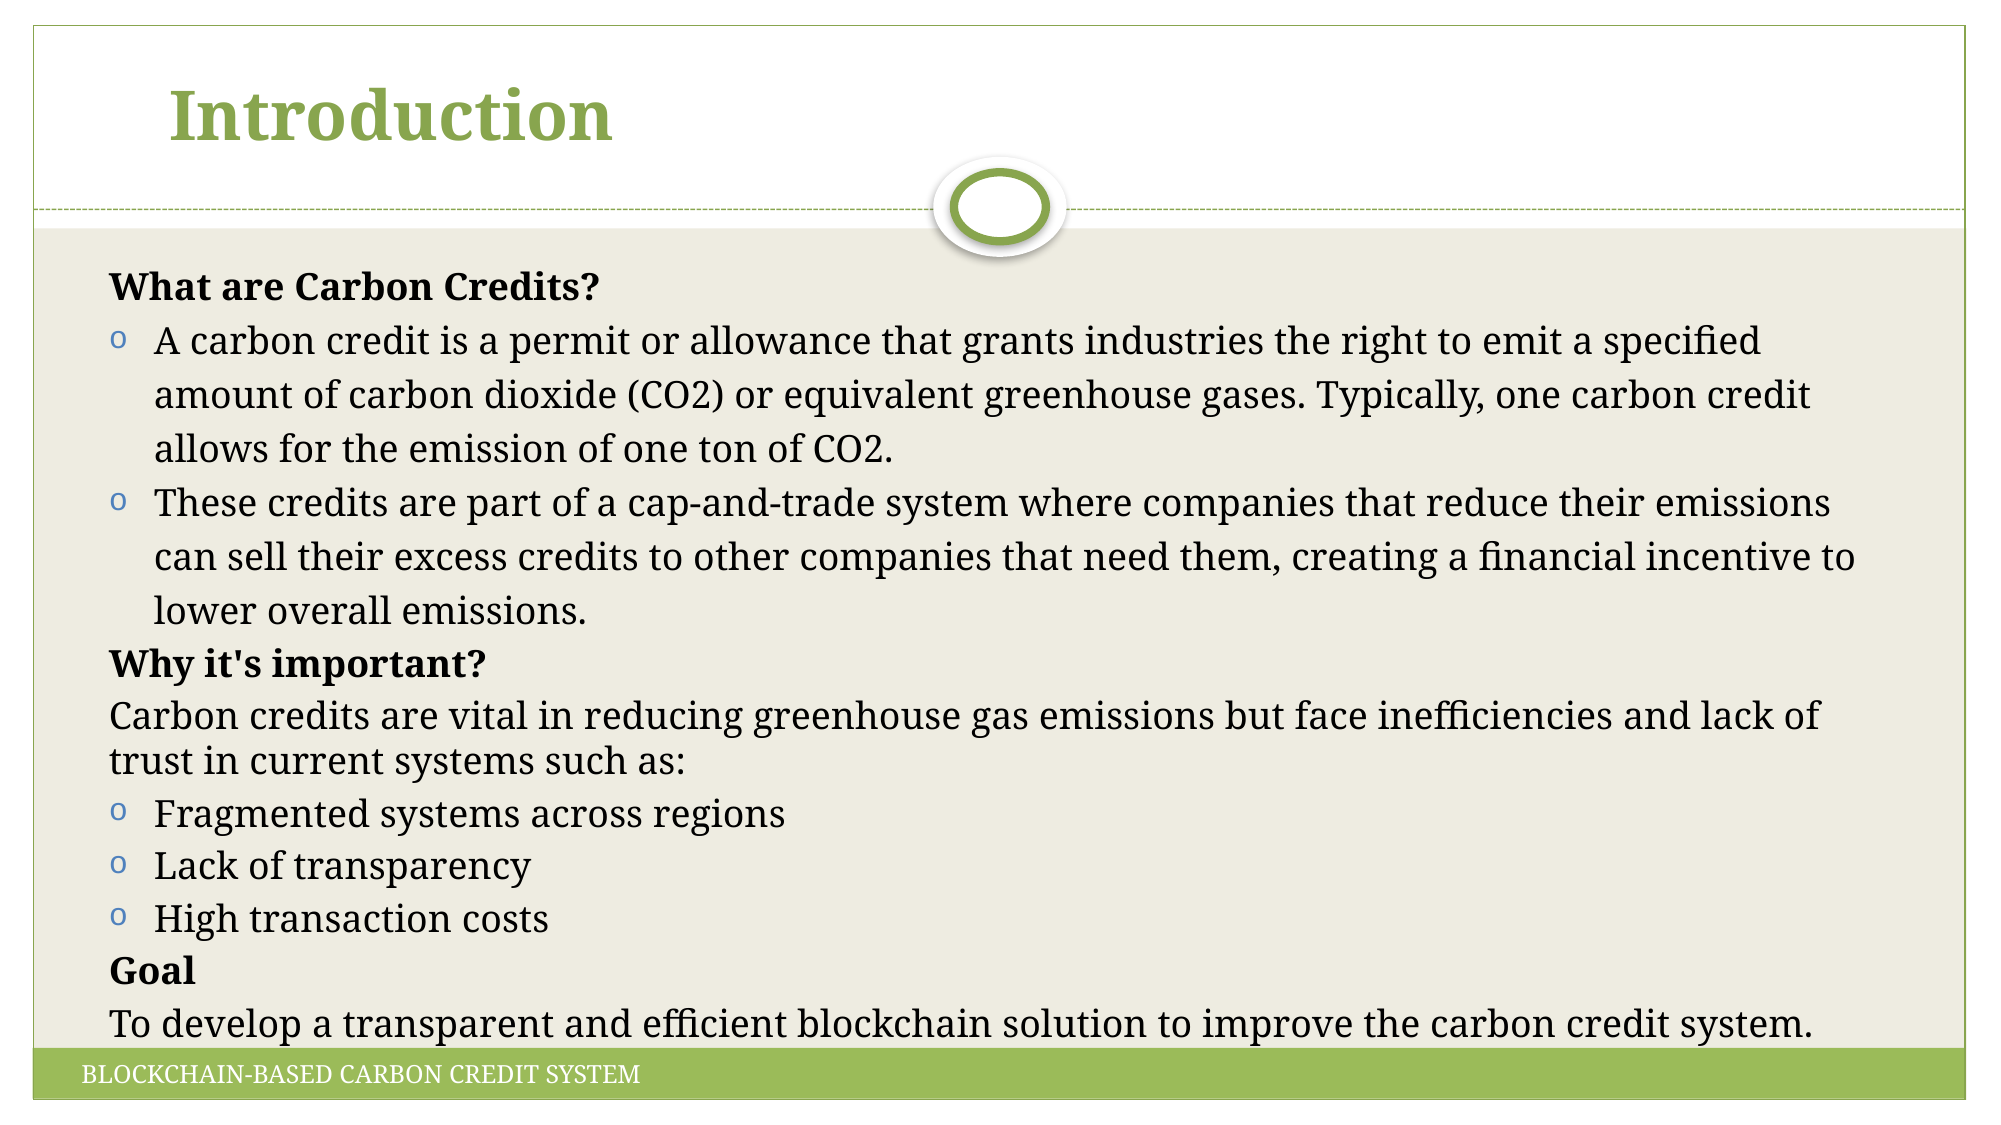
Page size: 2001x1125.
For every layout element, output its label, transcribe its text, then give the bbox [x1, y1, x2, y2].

title Introduction [154, 37, 1933, 162]
footer BLOCKCHAIN-BASED CARBON CREDIT SYSTEM [66, 1051, 850, 1112]
list What are Carbon Credits? A carbon credit is a permit or allowance that grants industries the right to emit a specified amount of carbon dioxide (CO2) or equivalent greenhouse gases. Typically, one carbon credit allows for the emission of one ton of CO2. These credits are part of a cap-and-trade system where companies that reduce their emissions can sell their excess credits to other companies that need them, creating a financial incentive to lower overall emissions. Why it's important? Carbon credits are vital in reducing greenhouse gas emissions but face inefficiencies and lack of trust in current systems such as: Fragmented systems across regions Lack of transparency High transaction costs Goal To develop a transparent and efficient blockchain solution to improve the carbon credit system. [94, 256, 1903, 1082]
